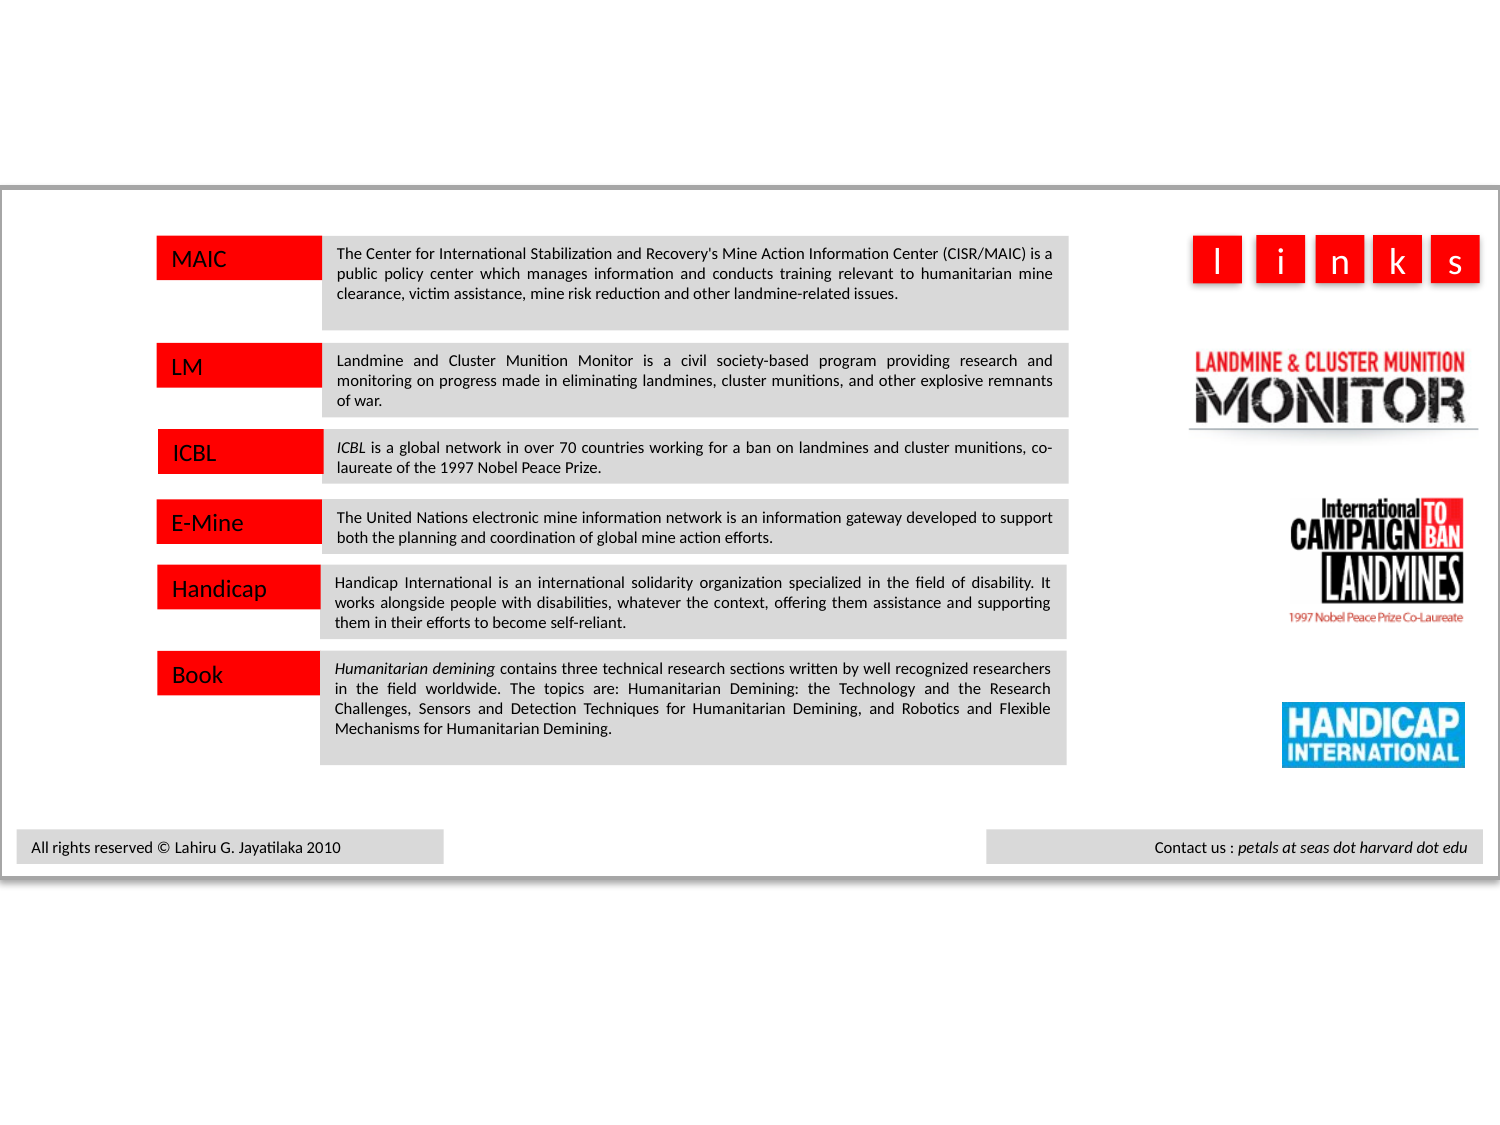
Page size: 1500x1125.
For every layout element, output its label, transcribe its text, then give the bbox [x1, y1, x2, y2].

text_box ICBL [158, 429, 324, 474]
text_box Contact us : petals at seas dot harvard dot edu [986, 829, 1483, 864]
text_box All rights reserved © Lahiru G. Jayatilaka 2010 [16, 829, 444, 864]
text_box Handicap [157, 564, 321, 610]
text_box i [1256, 234, 1306, 284]
picture [1266, 483, 1480, 637]
text_box The United Nations electronic mine information network is an information gateway developed to support both the planning and coordination of global mine action efforts. [322, 499, 1069, 554]
text_box LM [156, 342, 323, 388]
text_box Landmine and Cluster Munition Monitor is a civil society-based program providing research and monitoring on progress made in eliminating landmines, cluster munitions, and other explosive remnants of war. [322, 342, 1069, 418]
text_box ICBL is a global network in over 70 countries working for a ban on landmines and cluster munitions, co-laureate of the 1997 Nobel Peace Prize. [322, 429, 1069, 484]
text_box k [1372, 234, 1423, 284]
text_box E-Mine [156, 499, 322, 544]
text_box a [0, 187, 1500, 879]
picture [1182, 333, 1481, 446]
picture [1288, 743, 1459, 762]
text_box l [1192, 235, 1243, 284]
text_box Handicap International is an international solidarity organization specialized in the field of disability. It works alongside people with disabilities, whatever the context, offering them assistance and supporting them in their efforts to become self-reliant. [320, 564, 1067, 640]
text_box The Center for International Stabilization and Recovery's Mine Action Information Center (CISR/MAIC) is a public policy center which manages information and conducts training relevant to humanitarian mine clearance, victim assistance, mine risk reduction and other landmine-related issues. [322, 235, 1069, 331]
text_box n [1315, 234, 1365, 284]
text_box s [1430, 234, 1480, 284]
picture [1288, 706, 1459, 739]
picture [1341, 701, 1349, 706]
text_box MAIC [156, 235, 323, 281]
text_box Humanitarian demining contains three technical research sections written by well recognized researchers in the field worldwide. The topics are: Humanitarian Demining: the Technology and the Research Challenges, Sensors and Detection Techniques for Humanitarian Demining, and Robotics and Flexible Mechanisms for Humanitarian Demining. [320, 650, 1067, 766]
text_box Book [157, 650, 320, 696]
